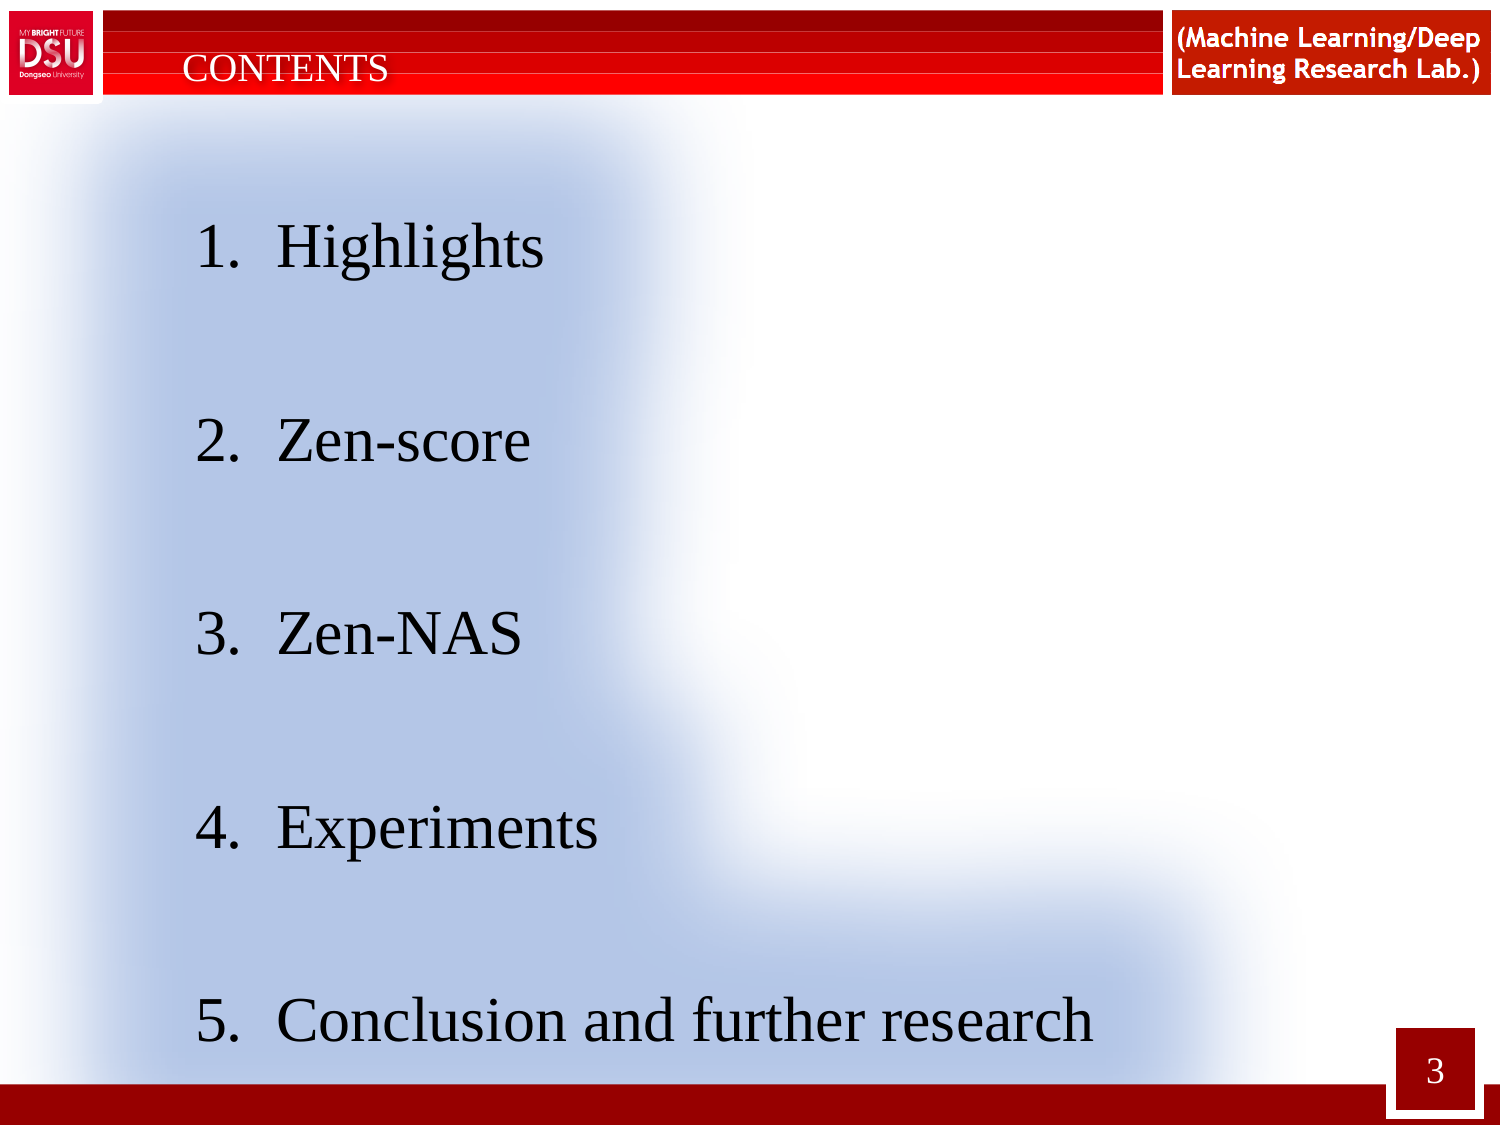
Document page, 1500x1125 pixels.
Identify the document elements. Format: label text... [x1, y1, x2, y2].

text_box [0, 2, 1500, 96]
text_box [0, 1082, 1500, 1125]
text_box Highlights Zen-score Zen-NAS Experiments Conclusion and further research [111, 105, 1388, 1063]
text_box 3 [1389, 1021, 1482, 1117]
